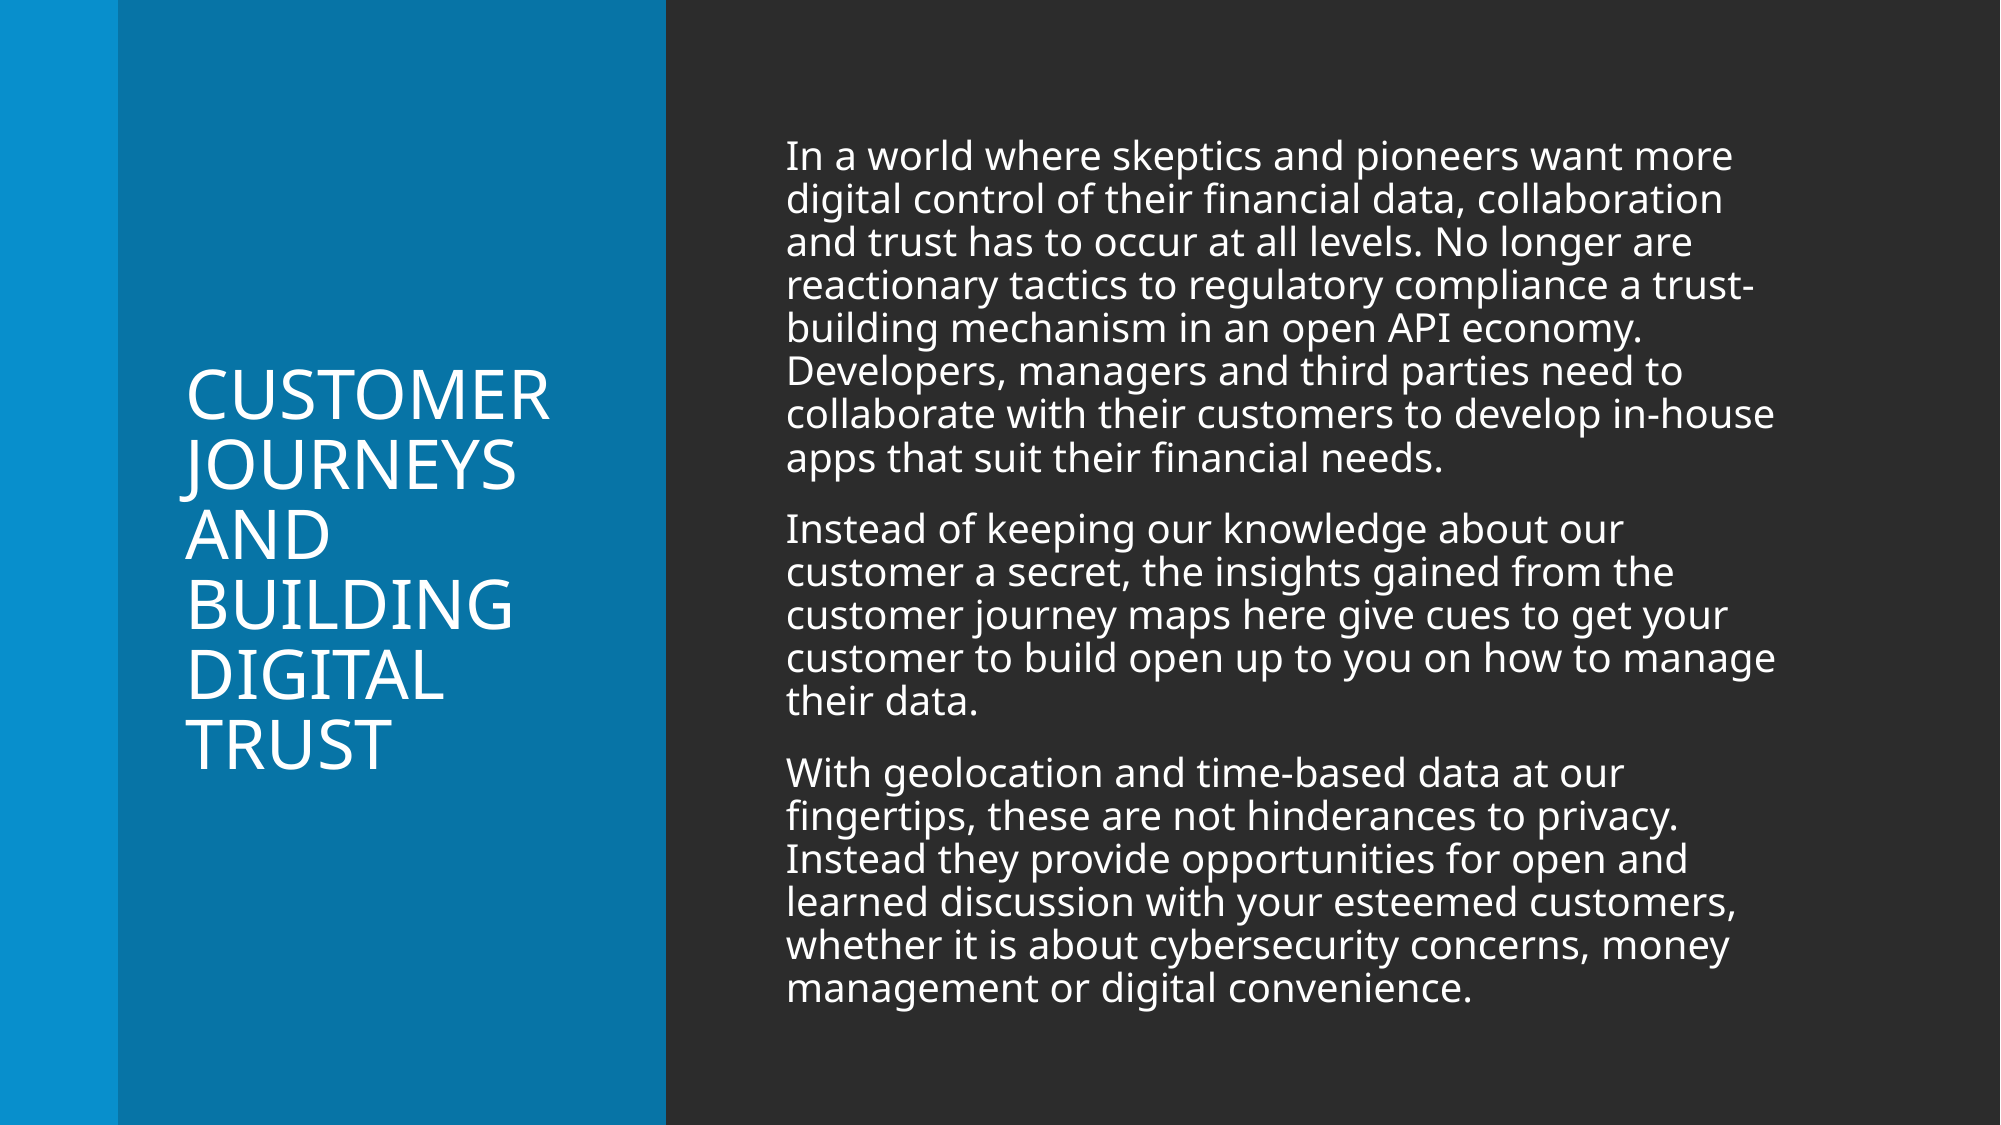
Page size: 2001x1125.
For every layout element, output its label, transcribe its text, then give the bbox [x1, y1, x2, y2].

text_box [667, 0, 2000, 1125]
list In a world where skeptics and pioneers want more digital control of their financial data, collaboration and trust has to occur at all levels. No longer are reactionary tactics to regulatory compliance a trust-building mechanism in an open API economy. Developers, managers and third parties need to collaborate with their customers to develop in-house apps that suit their financial needs. Instead of keeping our knowledge about our customer a secret, the insights gained from the customer journey maps here give cues to get your customer to build open up to you on how to manage their data. With geolocation and time-based data at our fingertips, these are not hinderances to privacy. Instead they provide opportunities for open and learned discussion with your esteemed customers, whether it is about cybersecurity concerns, money management or digital convenience. [770, 127, 1803, 1020]
text_box [0, 0, 119, 1125]
text_box [119, 0, 667, 1125]
title Customer journeys AND BUILDING DIGITAL TRUST [170, 127, 614, 1020]
